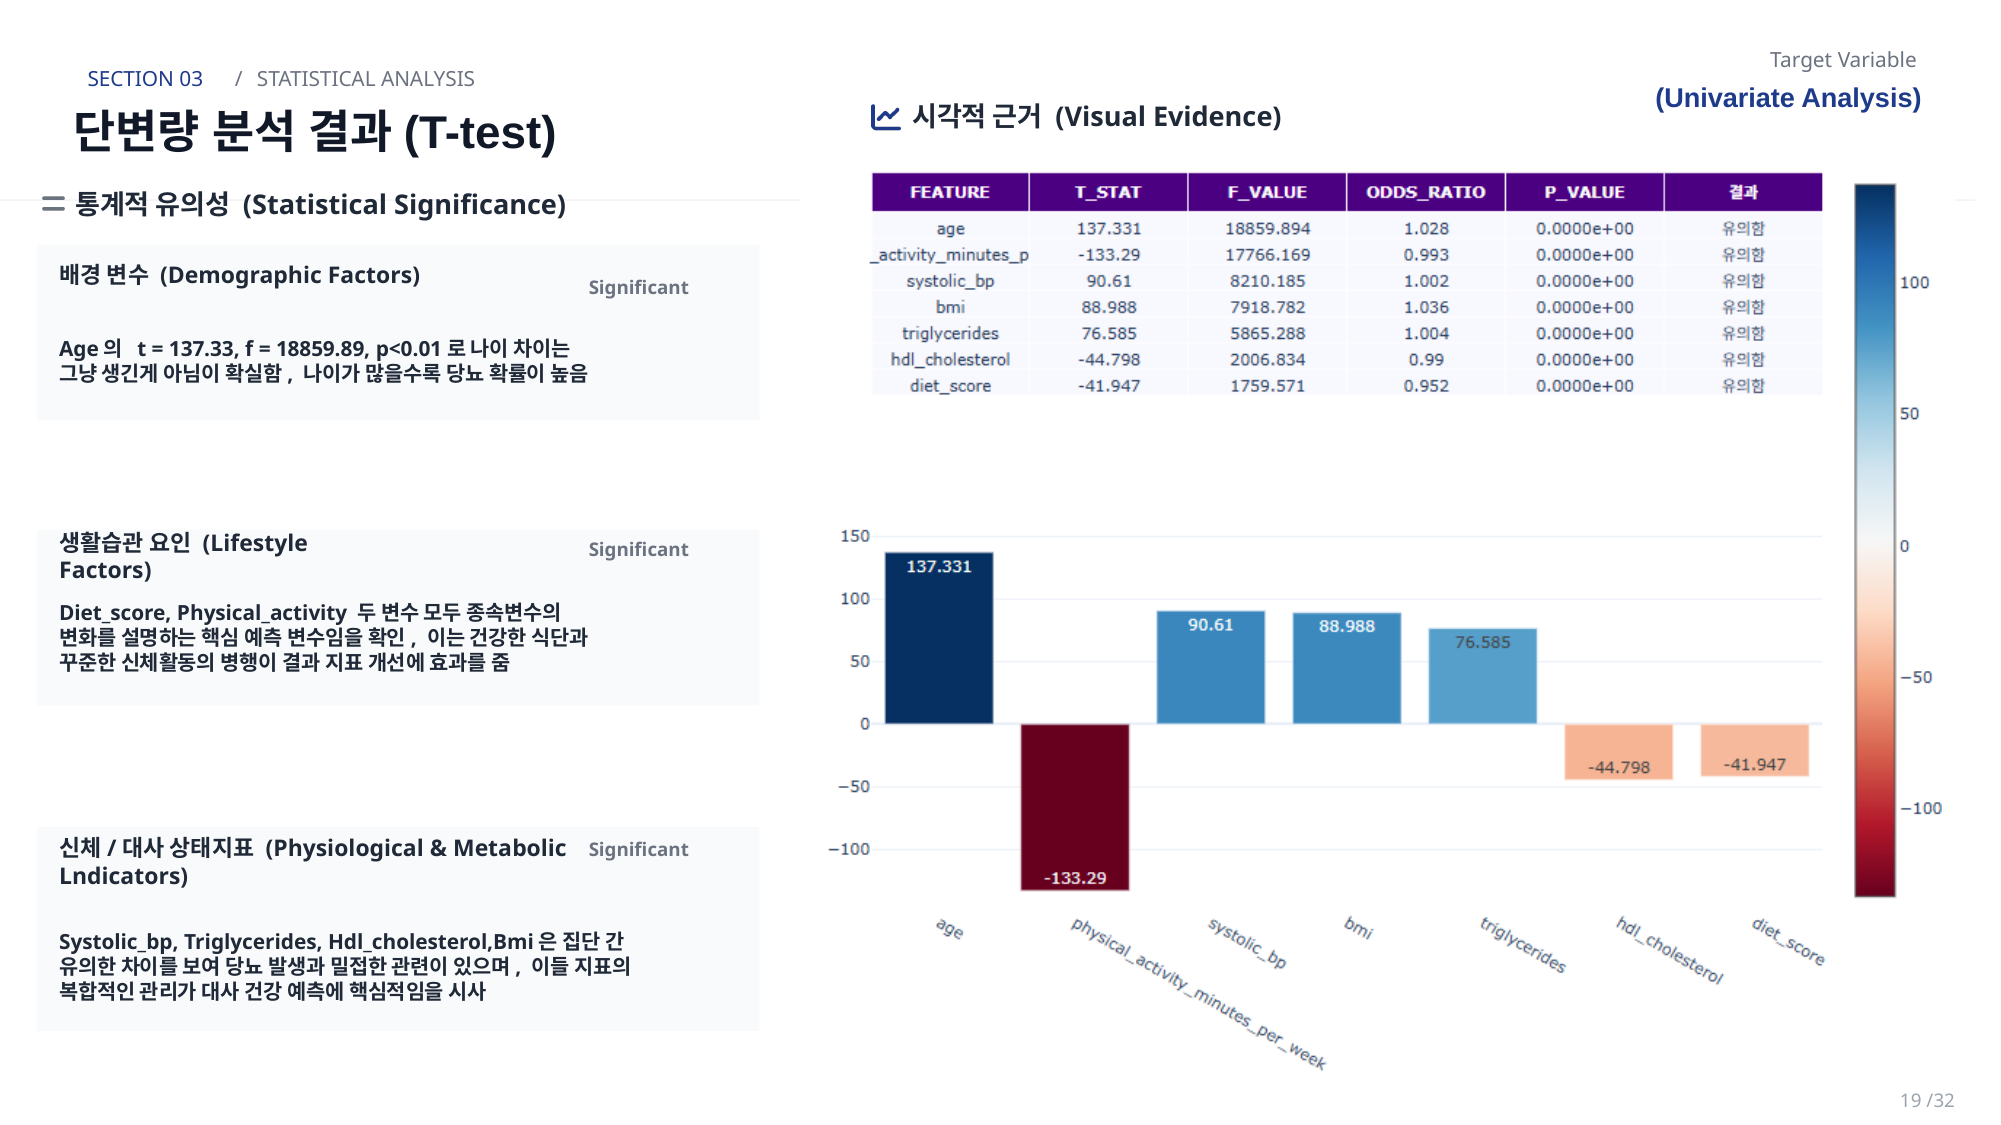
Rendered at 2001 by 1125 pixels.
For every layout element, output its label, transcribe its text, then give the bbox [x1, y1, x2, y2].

picture [871, 102, 901, 132]
text_box Target Variable [1747, 43, 1917, 76]
picture [40, 189, 67, 218]
text_box [37, 244, 760, 421]
text_box 단변량 분석 결과(T-test) [73, 101, 662, 160]
text_box Diet_score, Physical_activity 두 변수 모두 종속변수의 변화를 설명하는 핵심 예측 변수임을 확인, 이는 건강한 식단과 꾸준한 신체활동의 병행이 결과 지표 개선에 효과를 줌 [59, 589, 596, 684]
text_box 시각적 근거 (Visual Evidence) [912, 94, 1473, 135]
text_box 통계적 유의성 (Statistical Significance) [75, 182, 651, 226]
text_box 신체/대사 상태지표 (Physiological & Metabolic Lndicators) [59, 832, 582, 891]
text_box 배경 변수 (Demographic Factors) [59, 258, 448, 290]
text_box Significant [588, 273, 742, 301]
text_box / [234, 62, 256, 94]
text_box Significant [588, 535, 742, 563]
text_box Age의 t = 137.33, f = 18859.89, p<0.01로 나이 차이는 그냥 생긴게 아님이 확실함, 나이가 많을수록 당뇨 확률이 높음 [59, 300, 604, 421]
text_box 생활습관 요인 (Lifestyle Factors) [59, 539, 404, 572]
text_box Systolic_bp, Triglycerides, Hdl_cholesterol,Bmi은 집단 간 유의한 차이를 보여 당뇨 발생과 밀접한 관련이 있으며, 이들 지표의 복합적인 관리가 대사 건강 예측에 핵심적임을 시사 [59, 901, 635, 1031]
text_box [37, 529, 760, 706]
text_box Significant [588, 835, 742, 863]
text_box 19 /32 [1900, 1087, 1965, 1114]
text_box STATISTICAL ANALYSIS [256, 62, 532, 94]
text_box [37, 827, 760, 1031]
text_box SECTION 03 [87, 62, 234, 94]
picture [800, 137, 1955, 1089]
text_box (Univariate Analysis) [1376, 81, 1922, 113]
